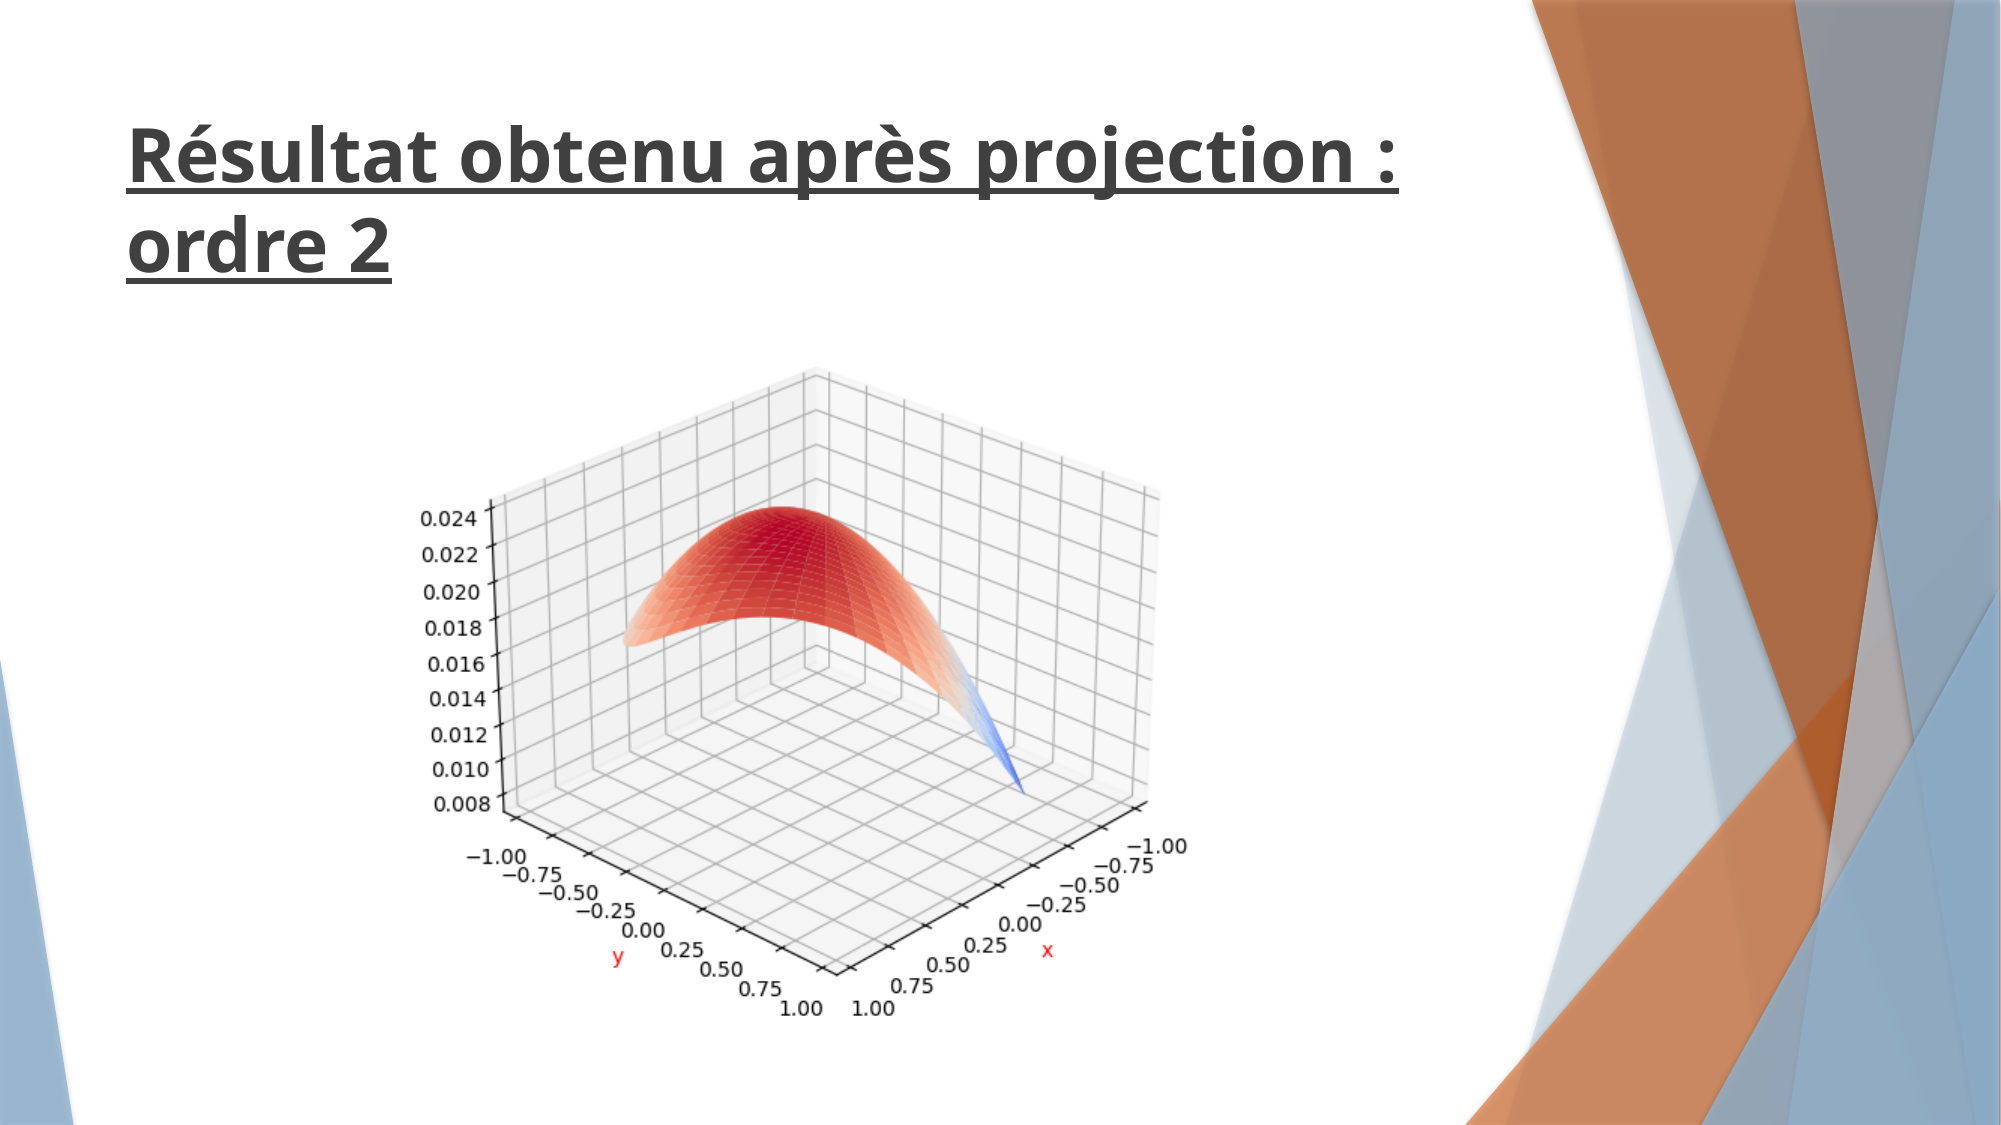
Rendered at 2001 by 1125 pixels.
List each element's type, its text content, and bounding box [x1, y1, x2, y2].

picture [335, 304, 1297, 1026]
title Résultat obtenu après projection : ordre 2 [111, 99, 1522, 305]
